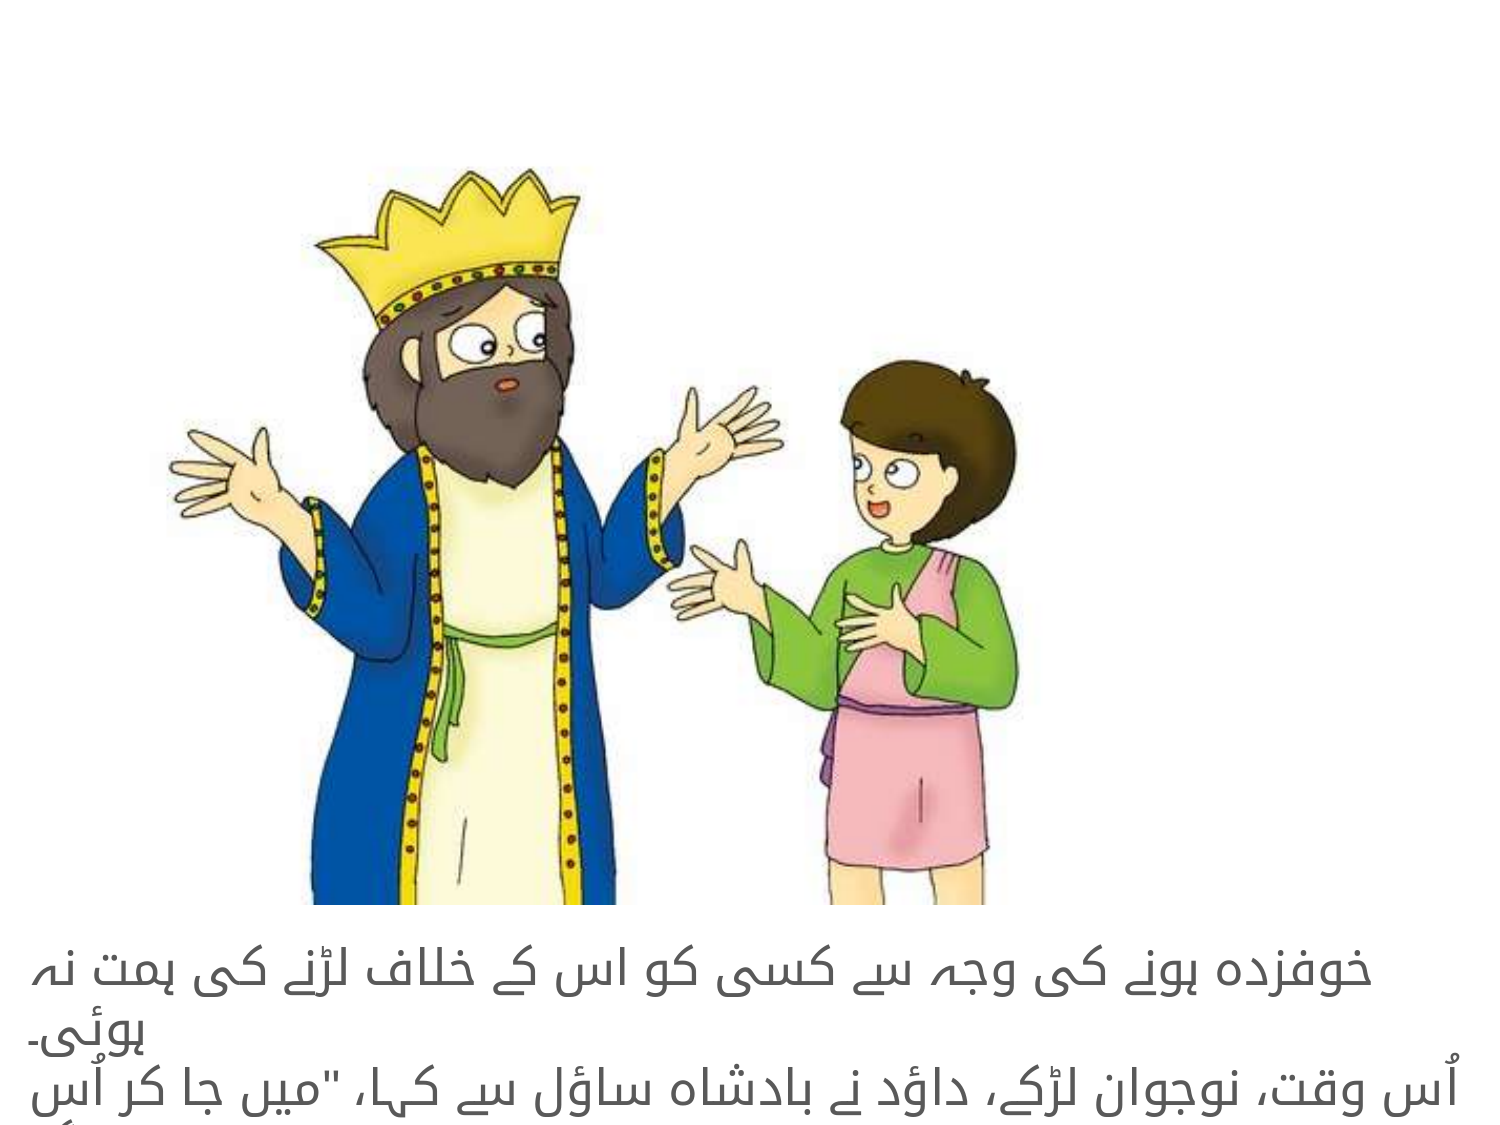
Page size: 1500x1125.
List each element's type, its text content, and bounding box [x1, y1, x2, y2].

picture [100, 0, 1465, 906]
text_box خوفزدہ ہونے کی وجہ سے کسی کو اس کے خلاف لڑنے کی ہمت نہ ہوئی۔ اُس وقت، نوجوان لڑکے، داؤد نے بادشاہ ساؤل سے کہا، "میں جا کر اُس سے لڑوں گا۔" [14, 928, 1486, 1125]
